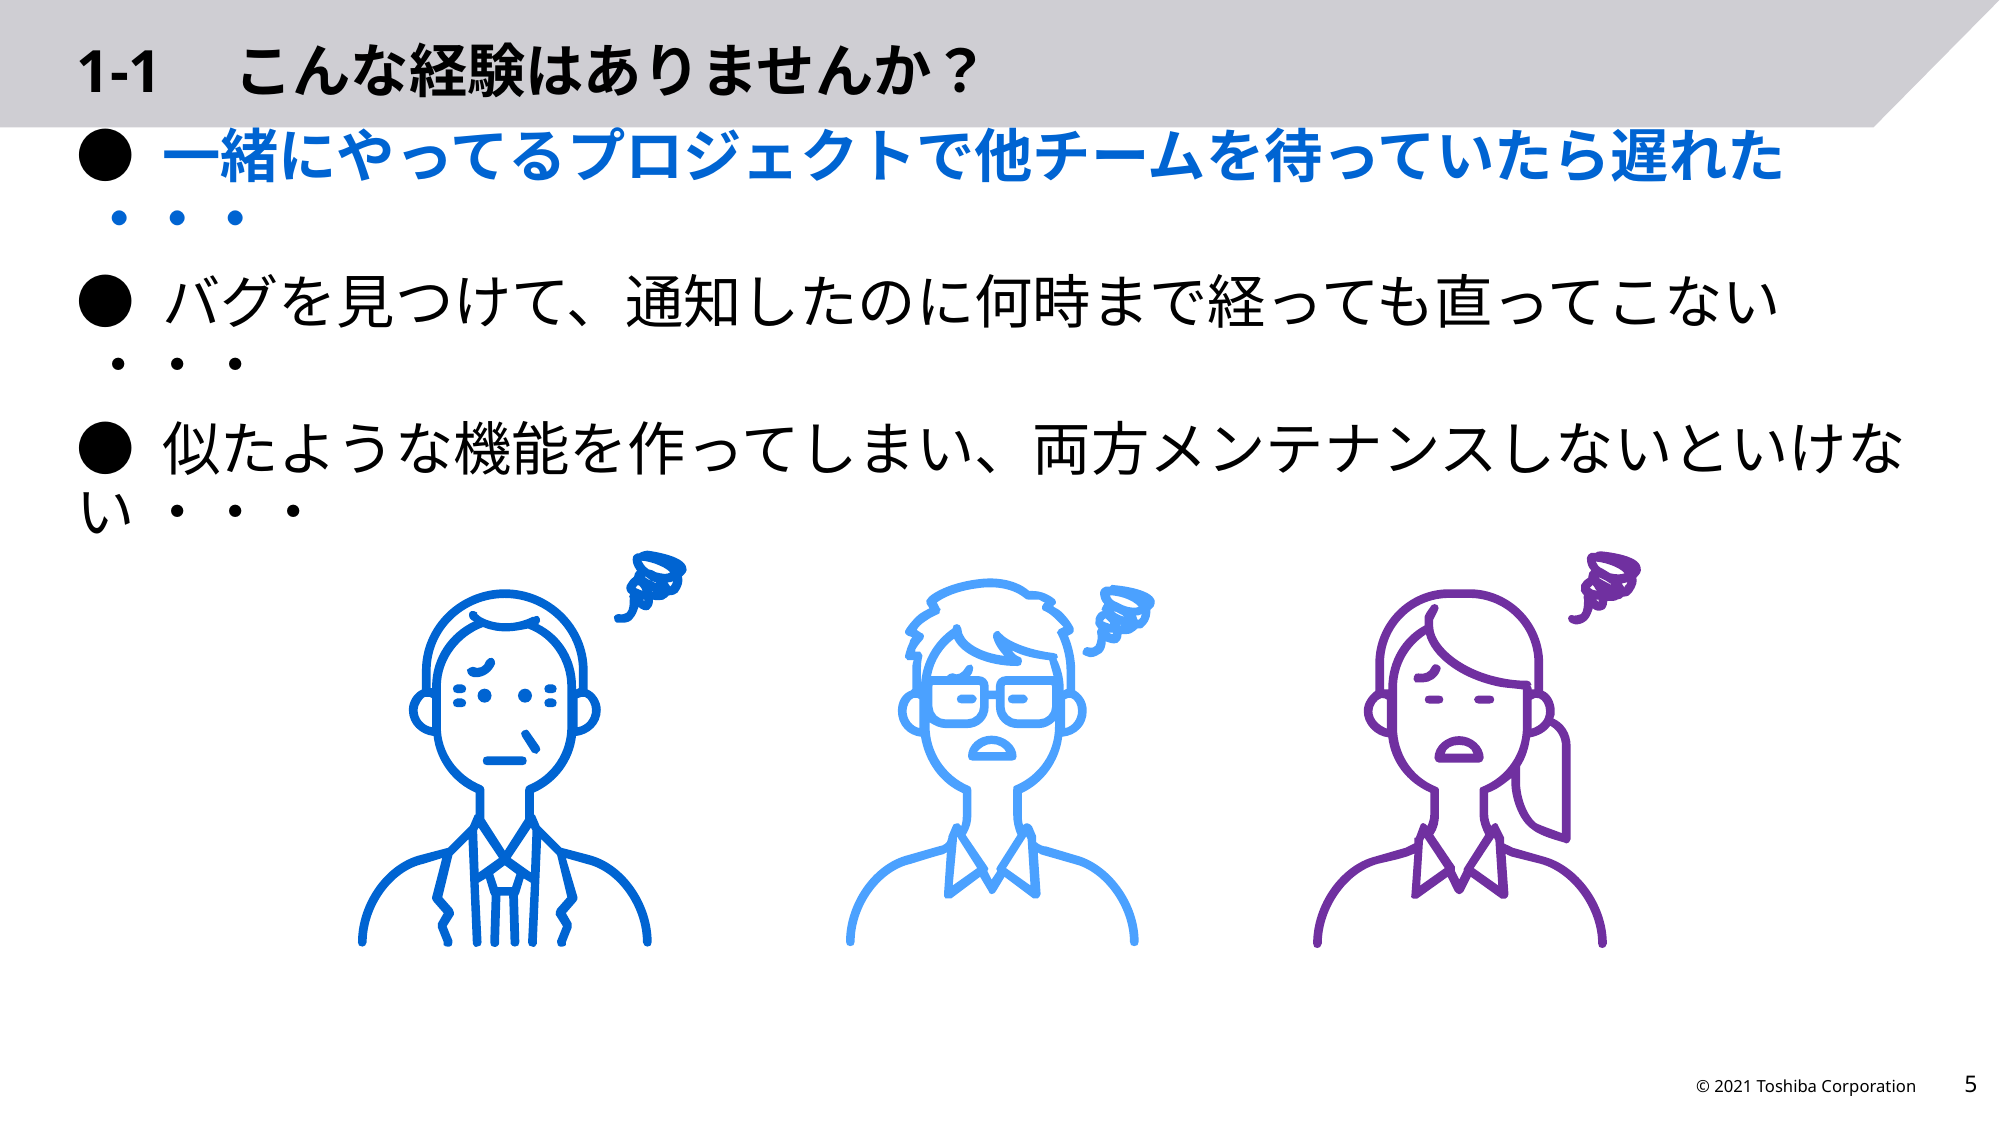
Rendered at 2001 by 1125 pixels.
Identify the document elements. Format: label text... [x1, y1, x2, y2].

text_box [357, 550, 1643, 948]
text_box ● 一緒にやってるプロジェクトで他チームを待っていたら遅れた ・・・ ● バグを見つけて、通知したのに何時まで経っても直ってこない ・・・ ● 似たような機能を作ってしまい、両方メンテナンスしないといけない ・・・ [0, 197, 2000, 476]
title 1-1 こんな経験はありませんか？ [0, 0, 1878, 123]
